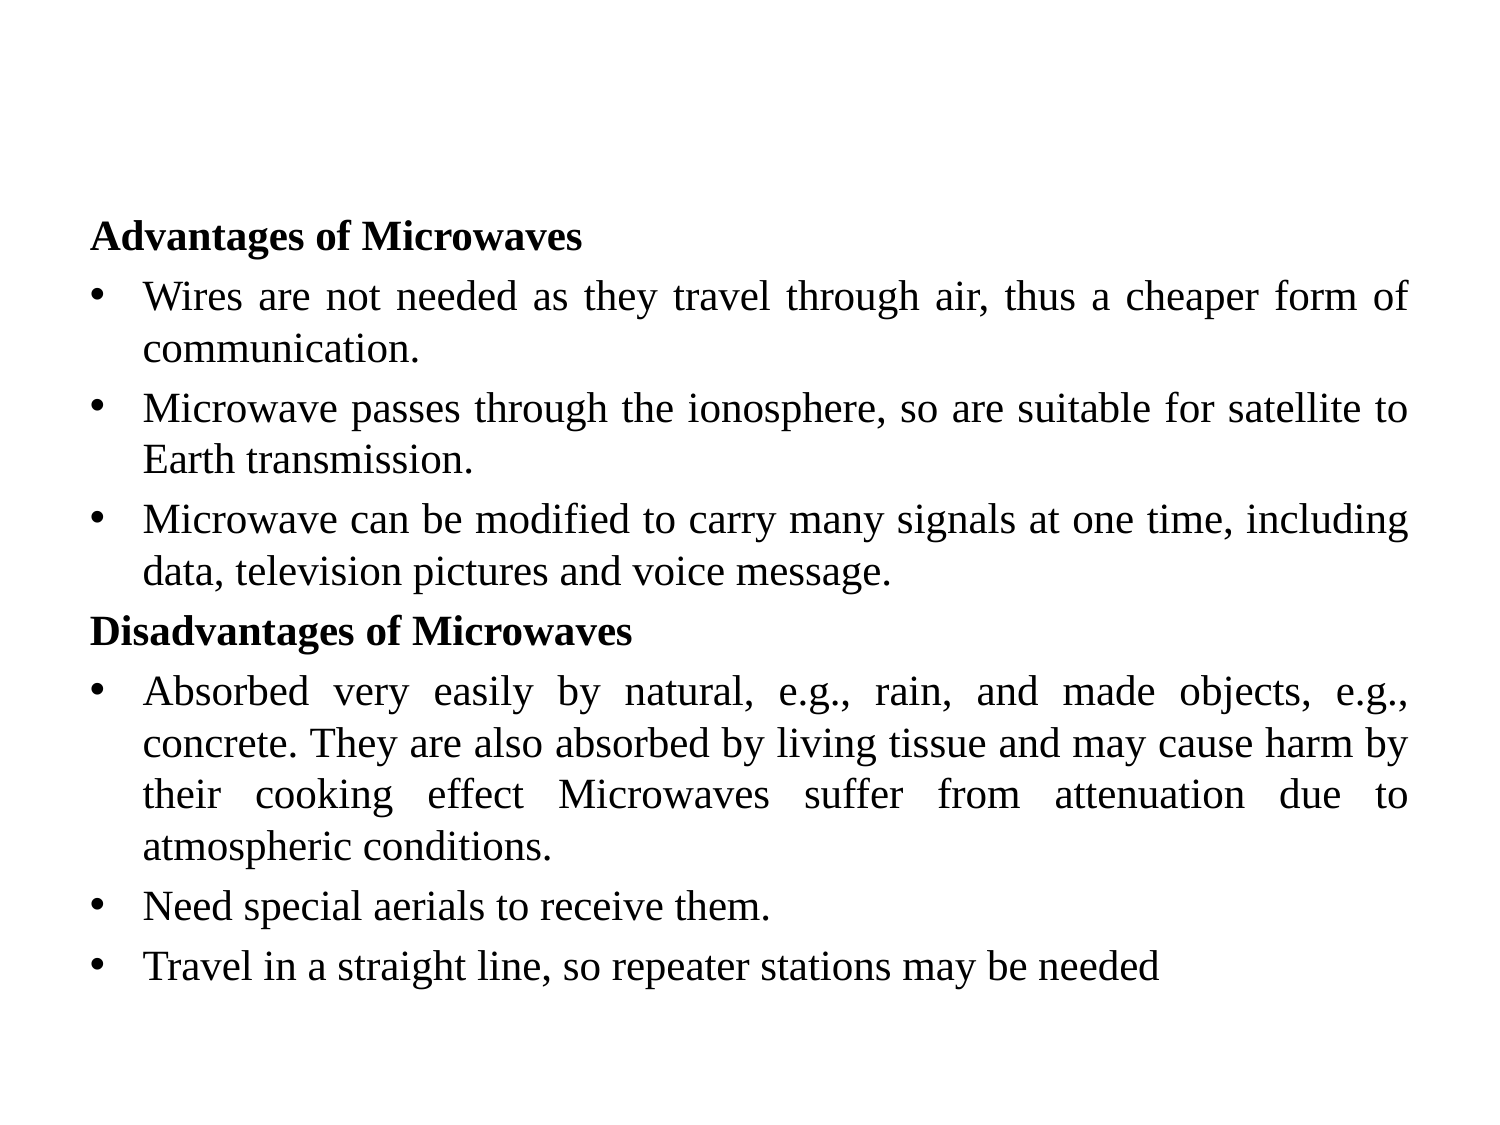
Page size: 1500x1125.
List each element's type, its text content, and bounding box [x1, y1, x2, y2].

list Advantages of Microwaves Wires are not needed as they travel through air, thus a cheaper form of communication. Microwave passes through the ionosphere, so are suitable for satellite to Earth transmission. Microwave can be modified to carry many signals at one time, including data, television pictures and voice message. Disadvantages of Microwaves Absorbed very easily by natural, e.g., rain, and made objects, e.g., concrete. They are also absorbed by living tissue and may cause harm by their cooking effect Microwaves suffer from attenuation due to atmospheric conditions. Need special aerials to receive them. Travel in a straight line, so repeater stations may be needed [75, 200, 1425, 1005]
